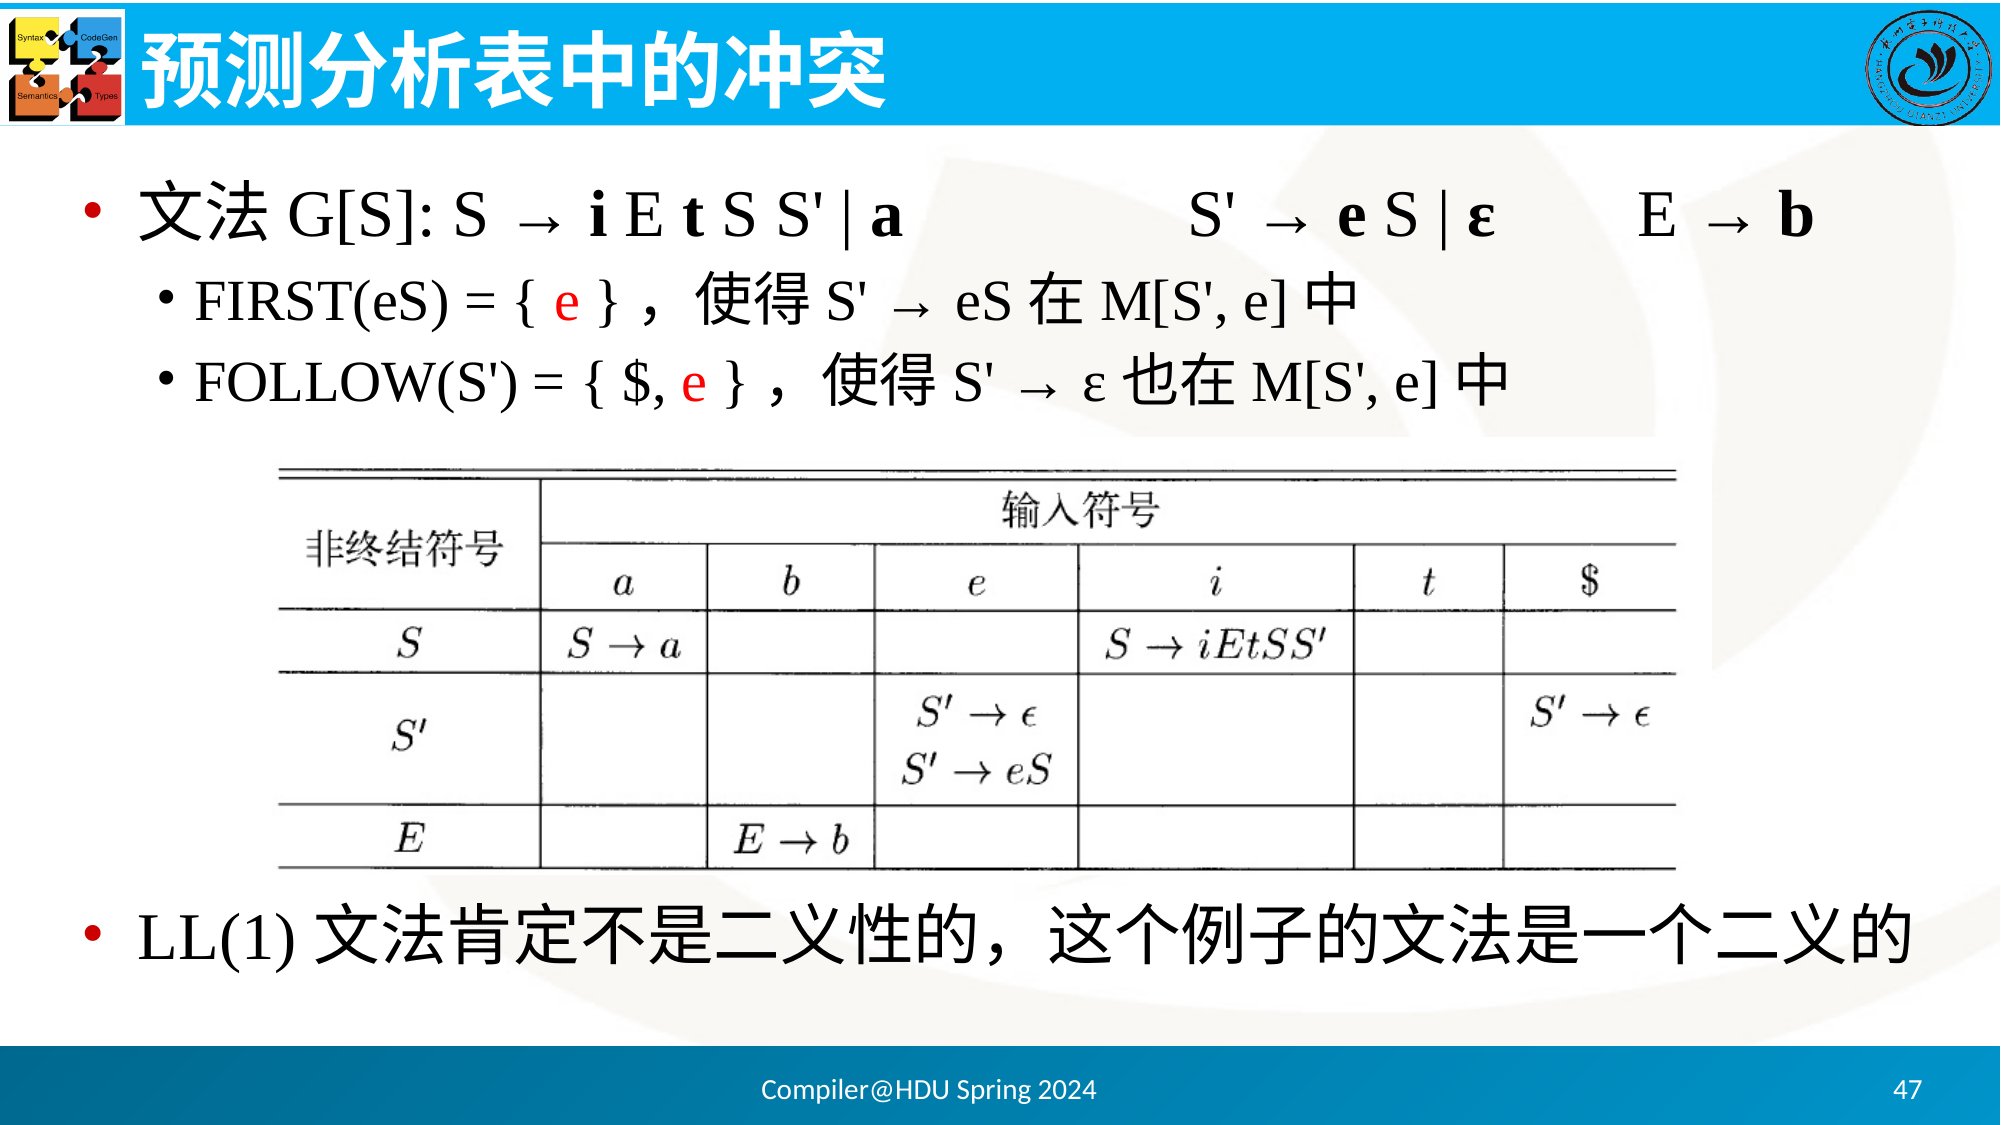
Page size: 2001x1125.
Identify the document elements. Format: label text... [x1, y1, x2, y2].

footer Compiler@HDU Spring 2024 [612, 1049, 1247, 1125]
list 文法G[S]: S → i E t S S' | a S' → e S | ε E → b FIRST(eS) = { e }，使得S' → eS在M[S', e]中 FOLLOW(S') = { $, e }，使得S' → ε也在M[S', e]中 LL(1)文法肯定不是二义性的，这个例子的文法是一个二义的 [66, 162, 1934, 1050]
slide_number 47 [1503, 1049, 1938, 1125]
picture [249, 437, 1712, 876]
title 预测分析表中的冲突 [125, 6, 1934, 126]
